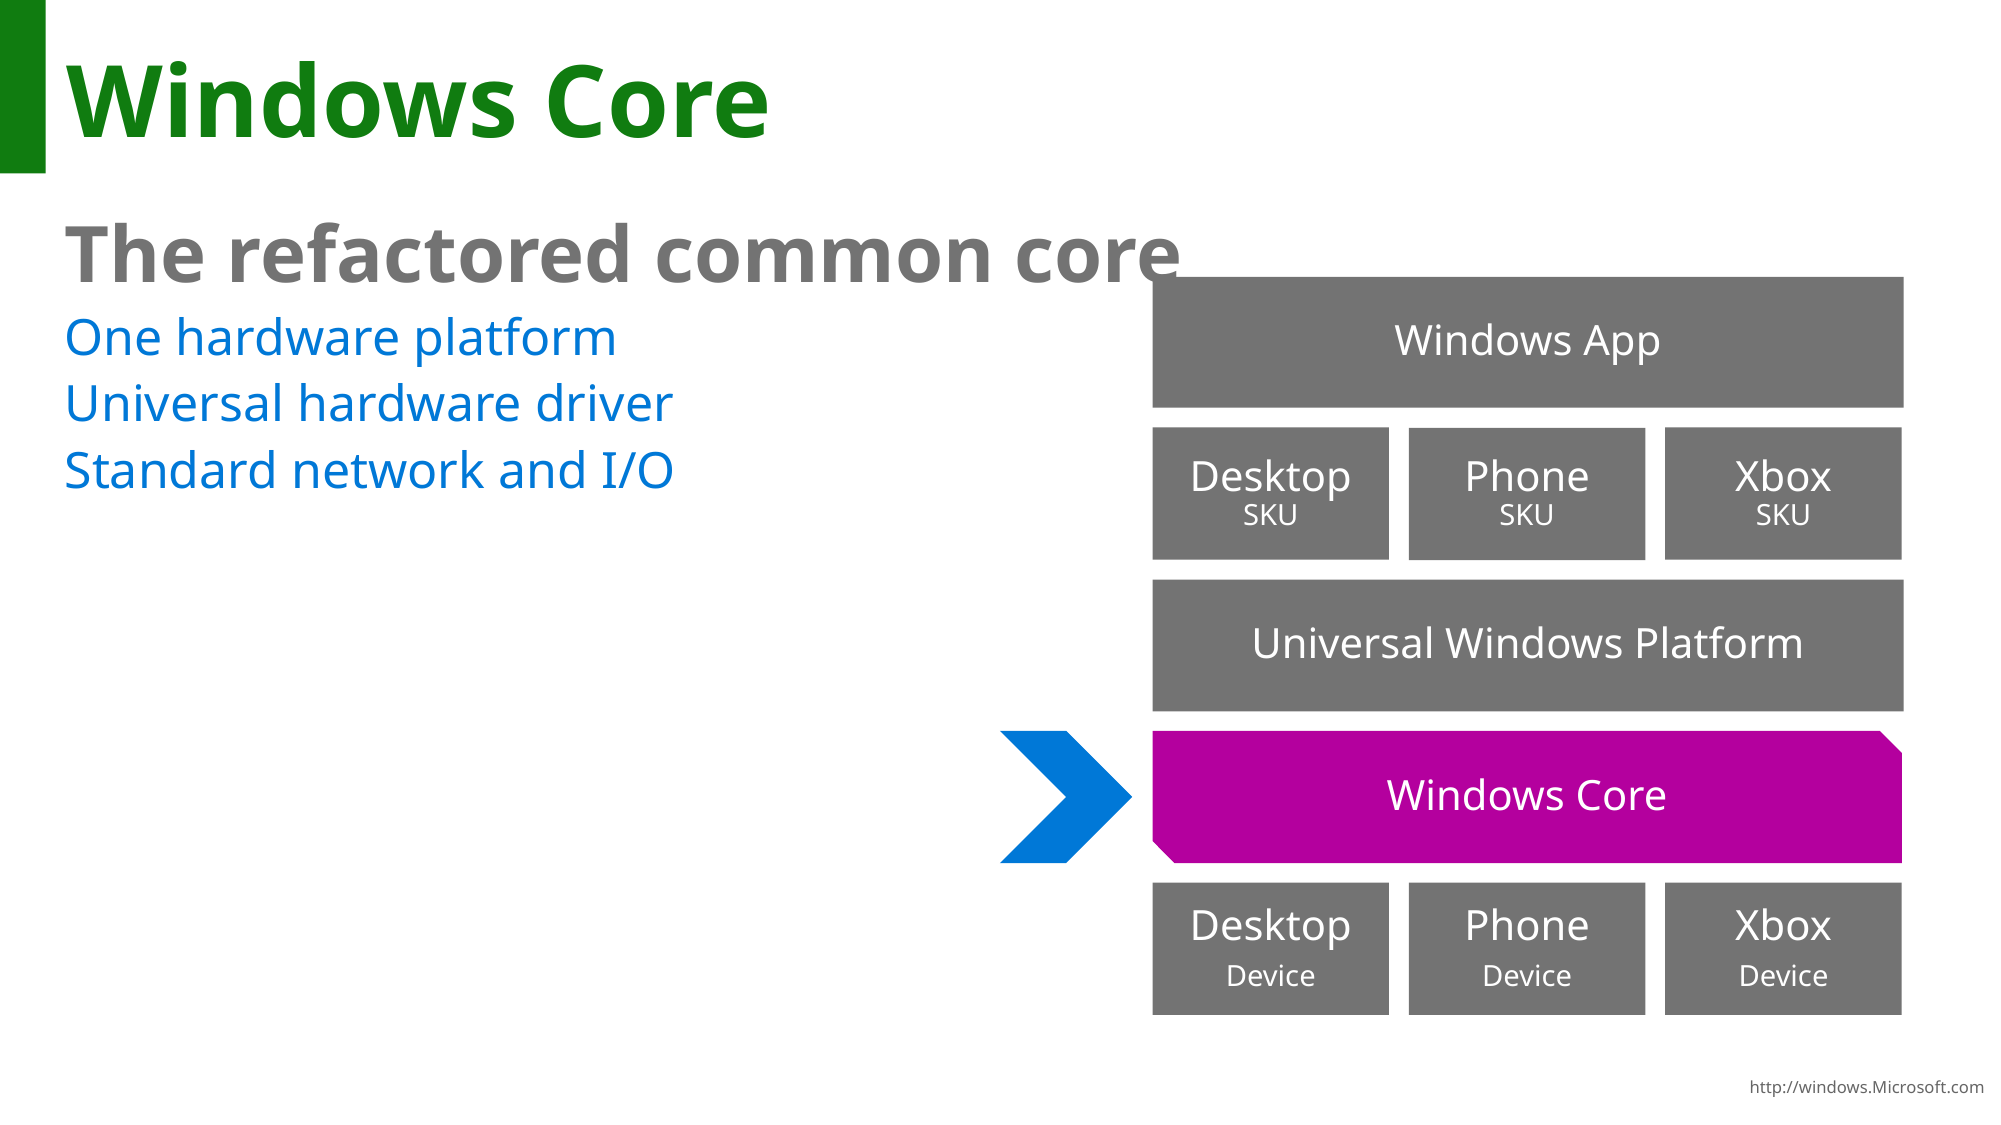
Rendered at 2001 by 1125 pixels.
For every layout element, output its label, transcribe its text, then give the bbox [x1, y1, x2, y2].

title Windows Core [44, 33, 1956, 195]
text_box [997, 729, 1134, 865]
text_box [1152, 427, 1902, 1015]
list The refactored common core One hardware platform Universal hardware driver Standard network and I/O [42, 197, 2000, 1125]
text_box Windows App [1151, 276, 1905, 409]
